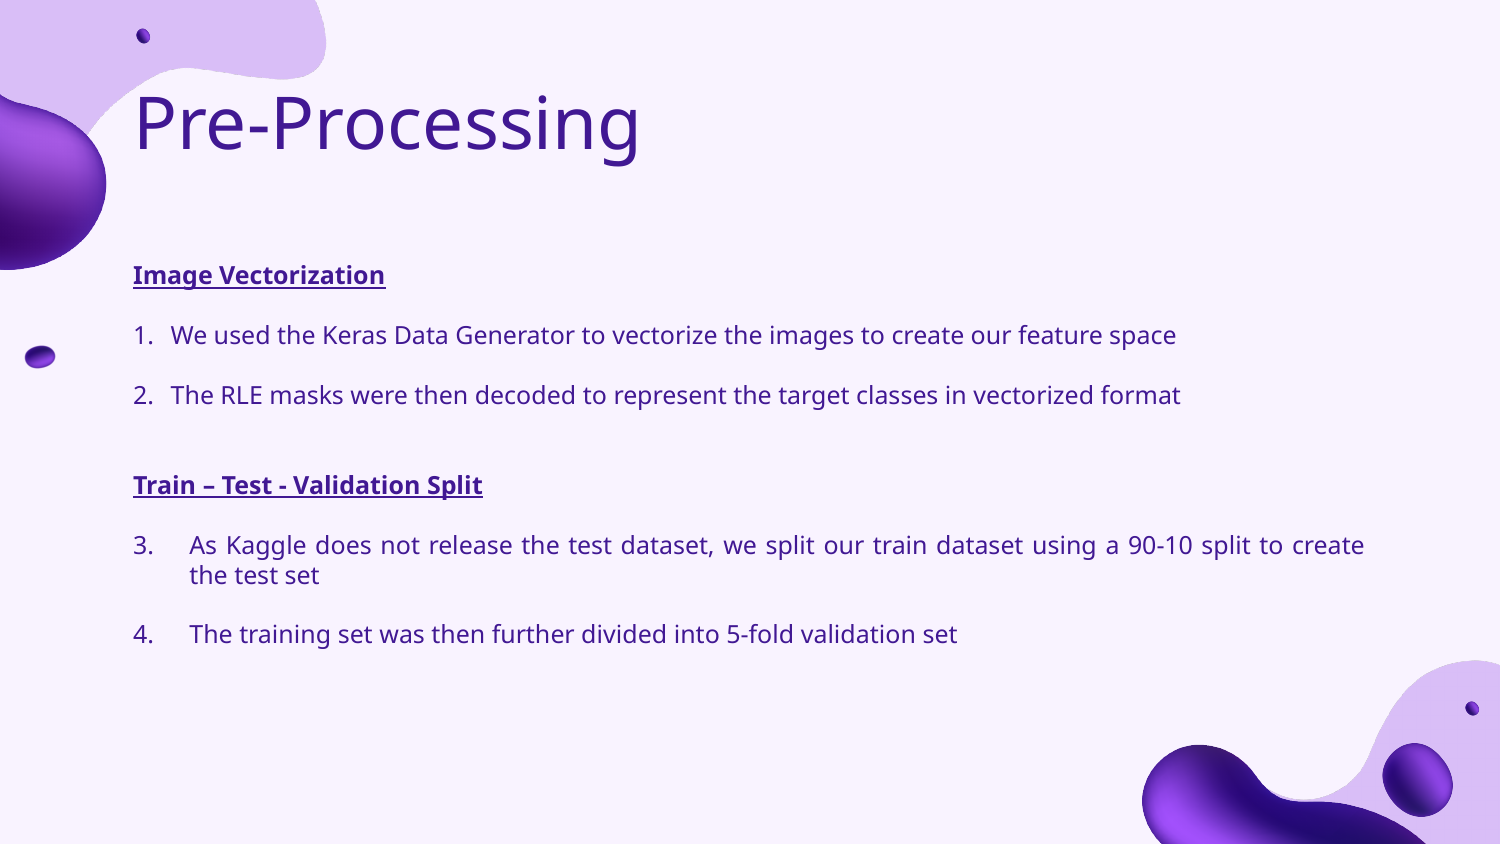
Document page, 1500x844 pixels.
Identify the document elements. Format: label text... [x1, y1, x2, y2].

picture [0, 0, 410, 404]
text_box Image Vectorization We used the Keras Data Generator to vectorize the images to create our feature space The RLE masks were then decoded to represent the target classes in vectorized format Train – Test - Validation Split As Kaggle does not release the test dataset, we split our train dataset using a 90-10 split to create the test set The training set was then further divided into 5-fold validation set [118, 244, 1382, 806]
picture [1066, 568, 1500, 844]
title Pre-Processing [118, 72, 1382, 167]
